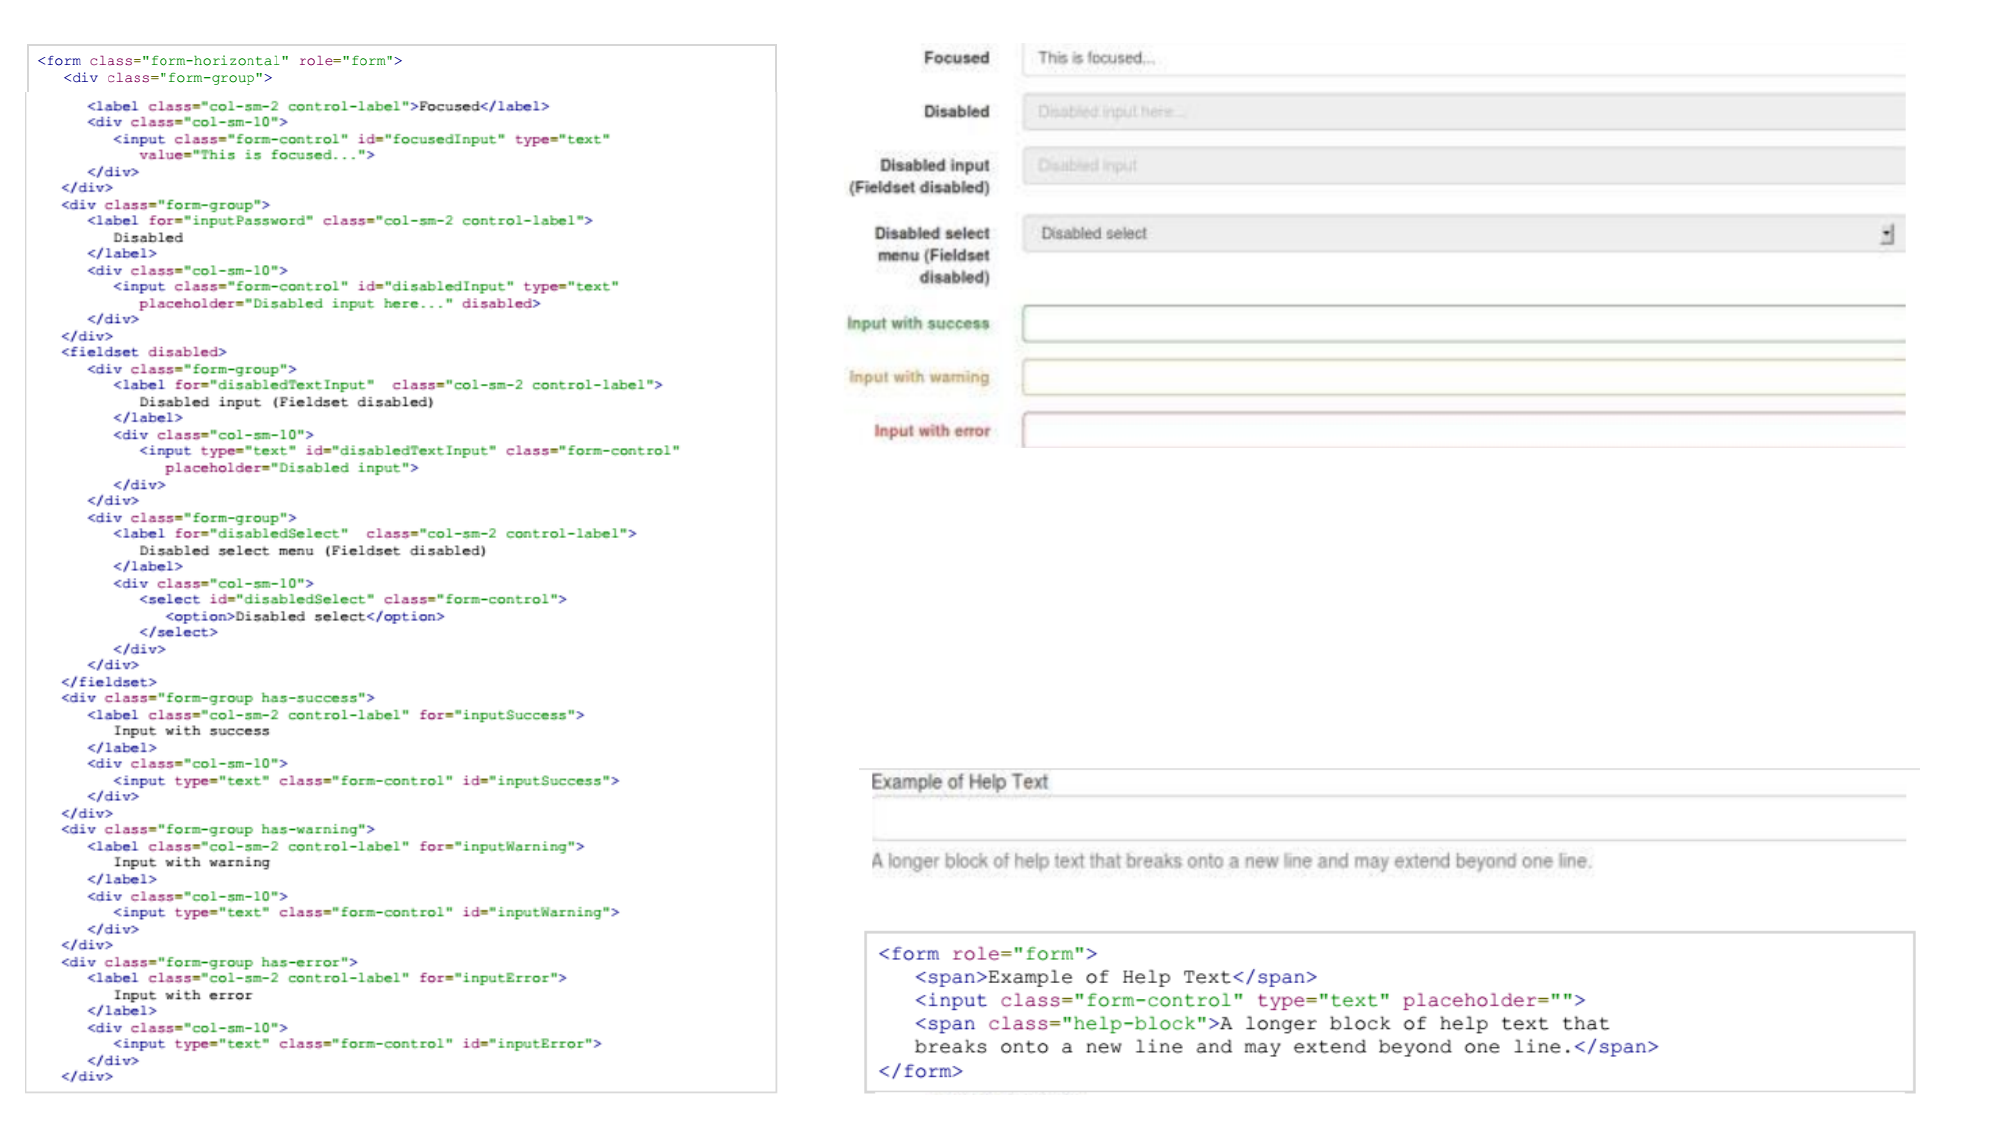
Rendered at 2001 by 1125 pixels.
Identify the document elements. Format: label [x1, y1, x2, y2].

picture [834, 43, 1920, 448]
picture [858, 767, 1920, 887]
picture [858, 927, 1920, 1095]
picture [25, 43, 779, 1095]
